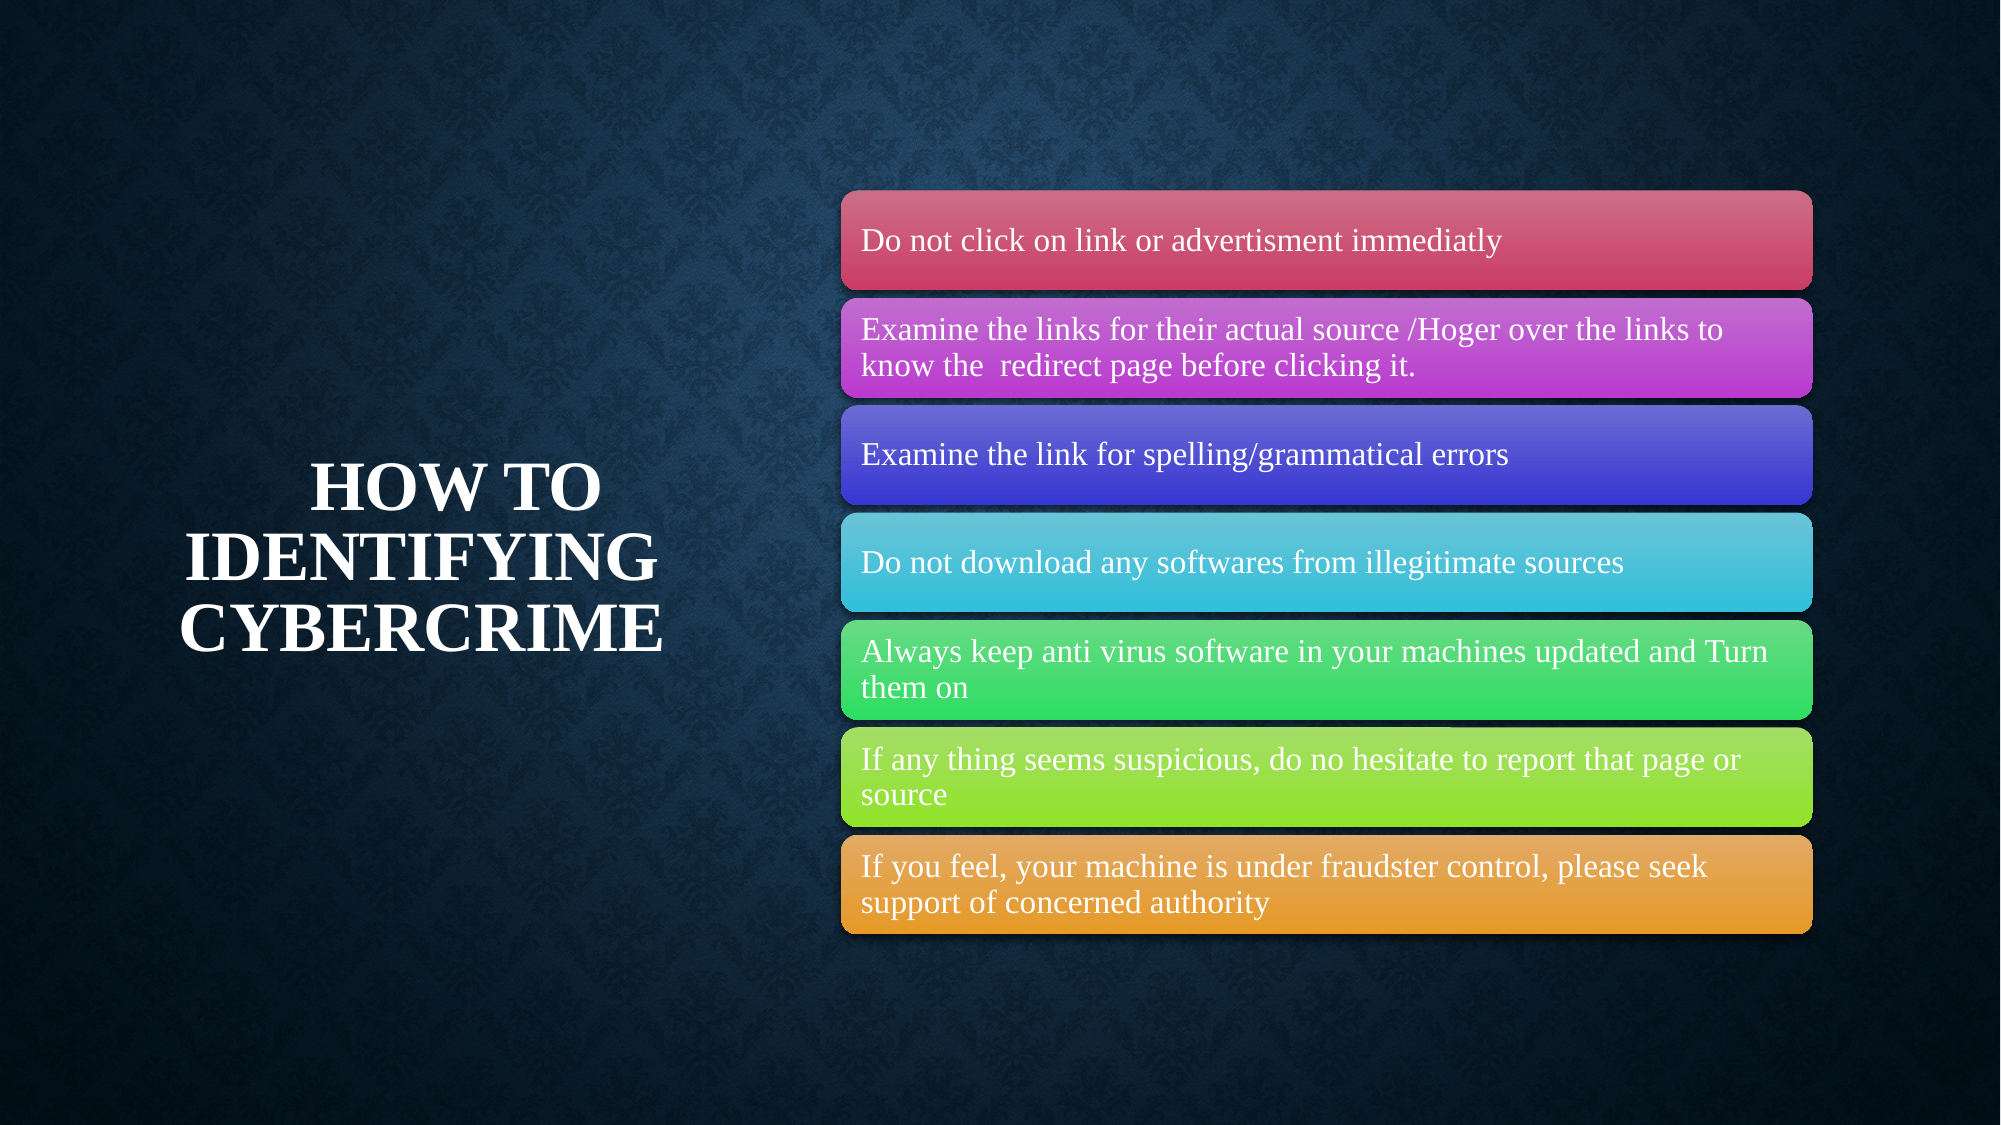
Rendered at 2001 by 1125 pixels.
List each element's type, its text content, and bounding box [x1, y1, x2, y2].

text_box How to identifying cybercrime [123, 99, 721, 1020]
text_box [413, 81, 1422, 244]
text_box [840, 182, 1814, 943]
